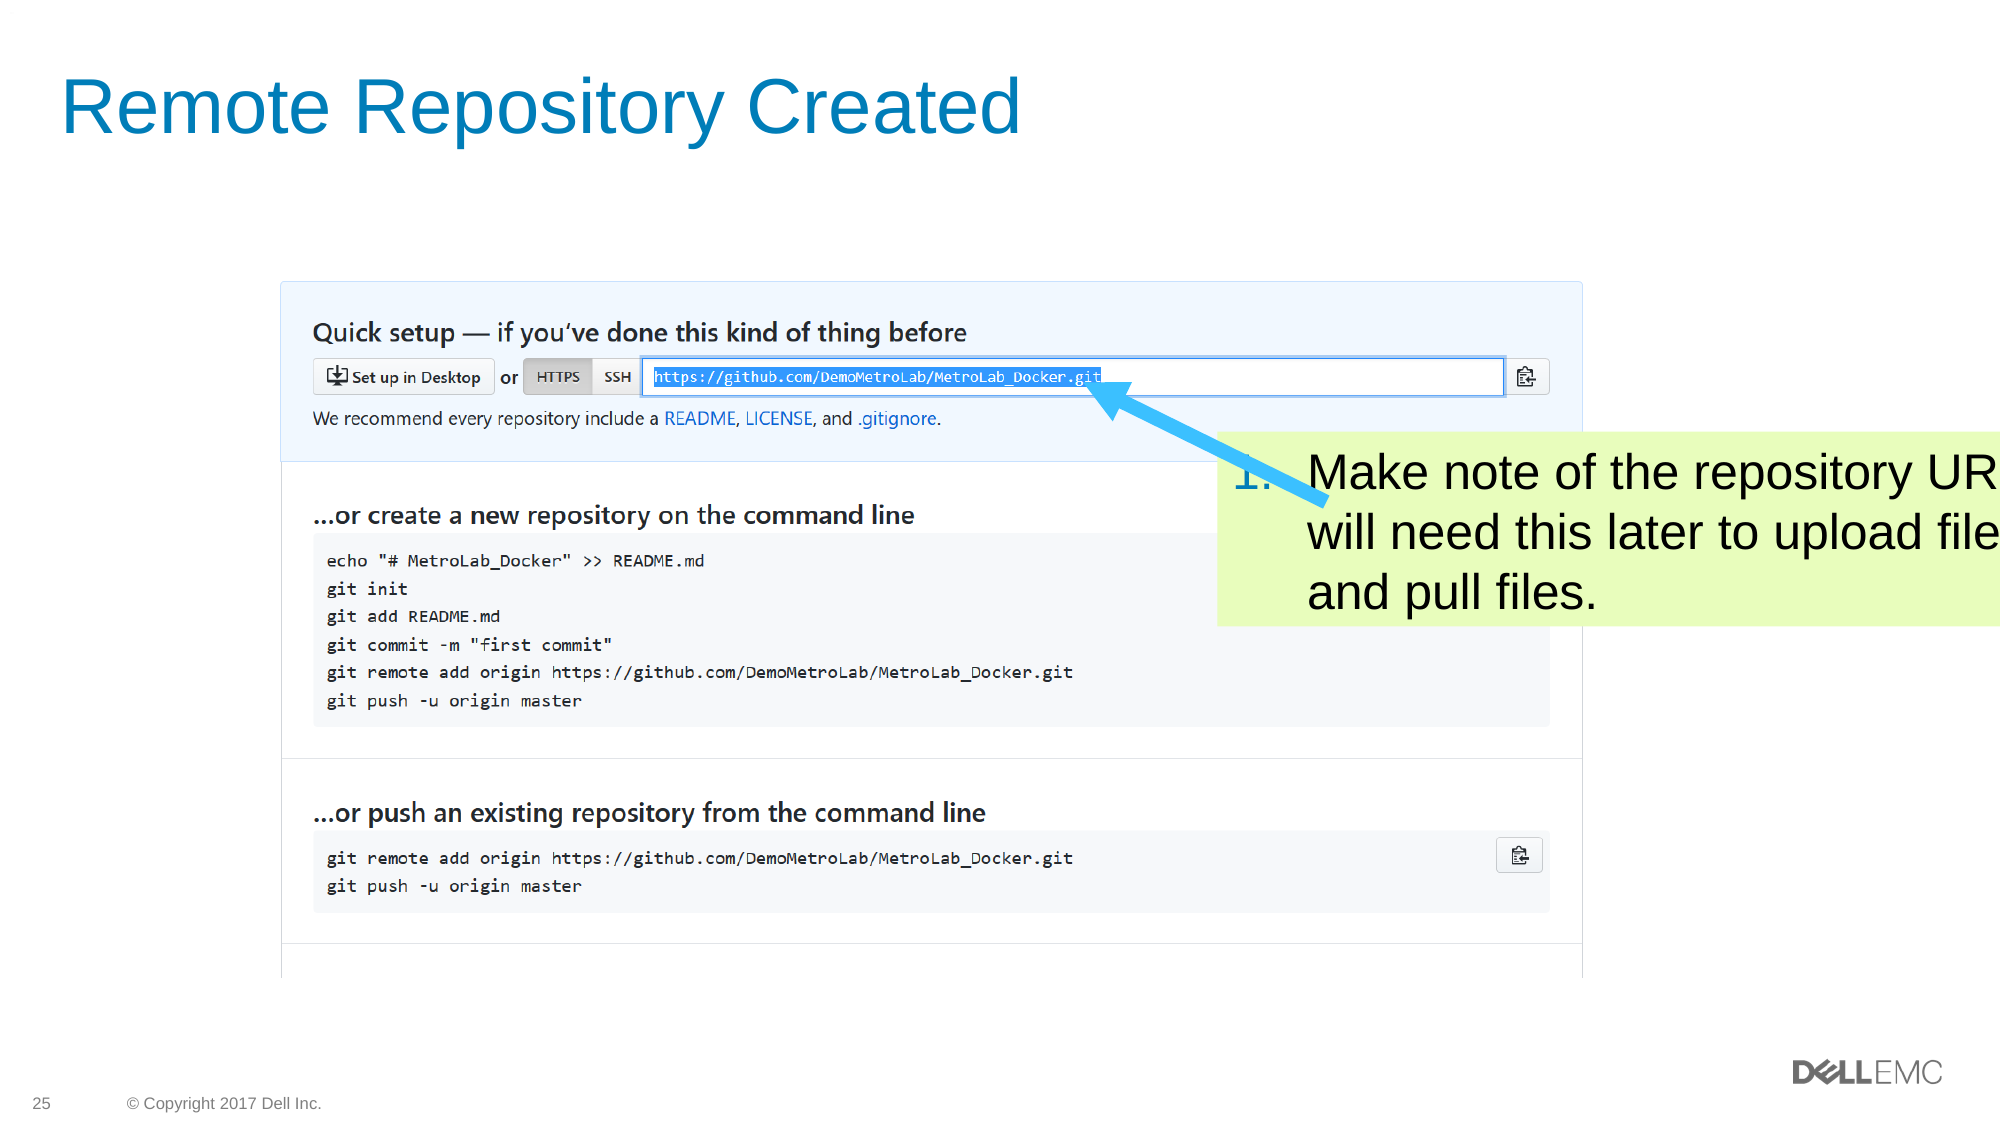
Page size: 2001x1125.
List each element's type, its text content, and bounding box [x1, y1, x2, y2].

text_box Make note of the repository URL, will need this later to upload files and pull files. [1590, 431, 2000, 627]
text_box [1082, 382, 1327, 503]
title Remote Repository Created [60, 59, 1800, 200]
picture [1793, 1058, 1942, 1085]
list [275, 279, 1585, 979]
